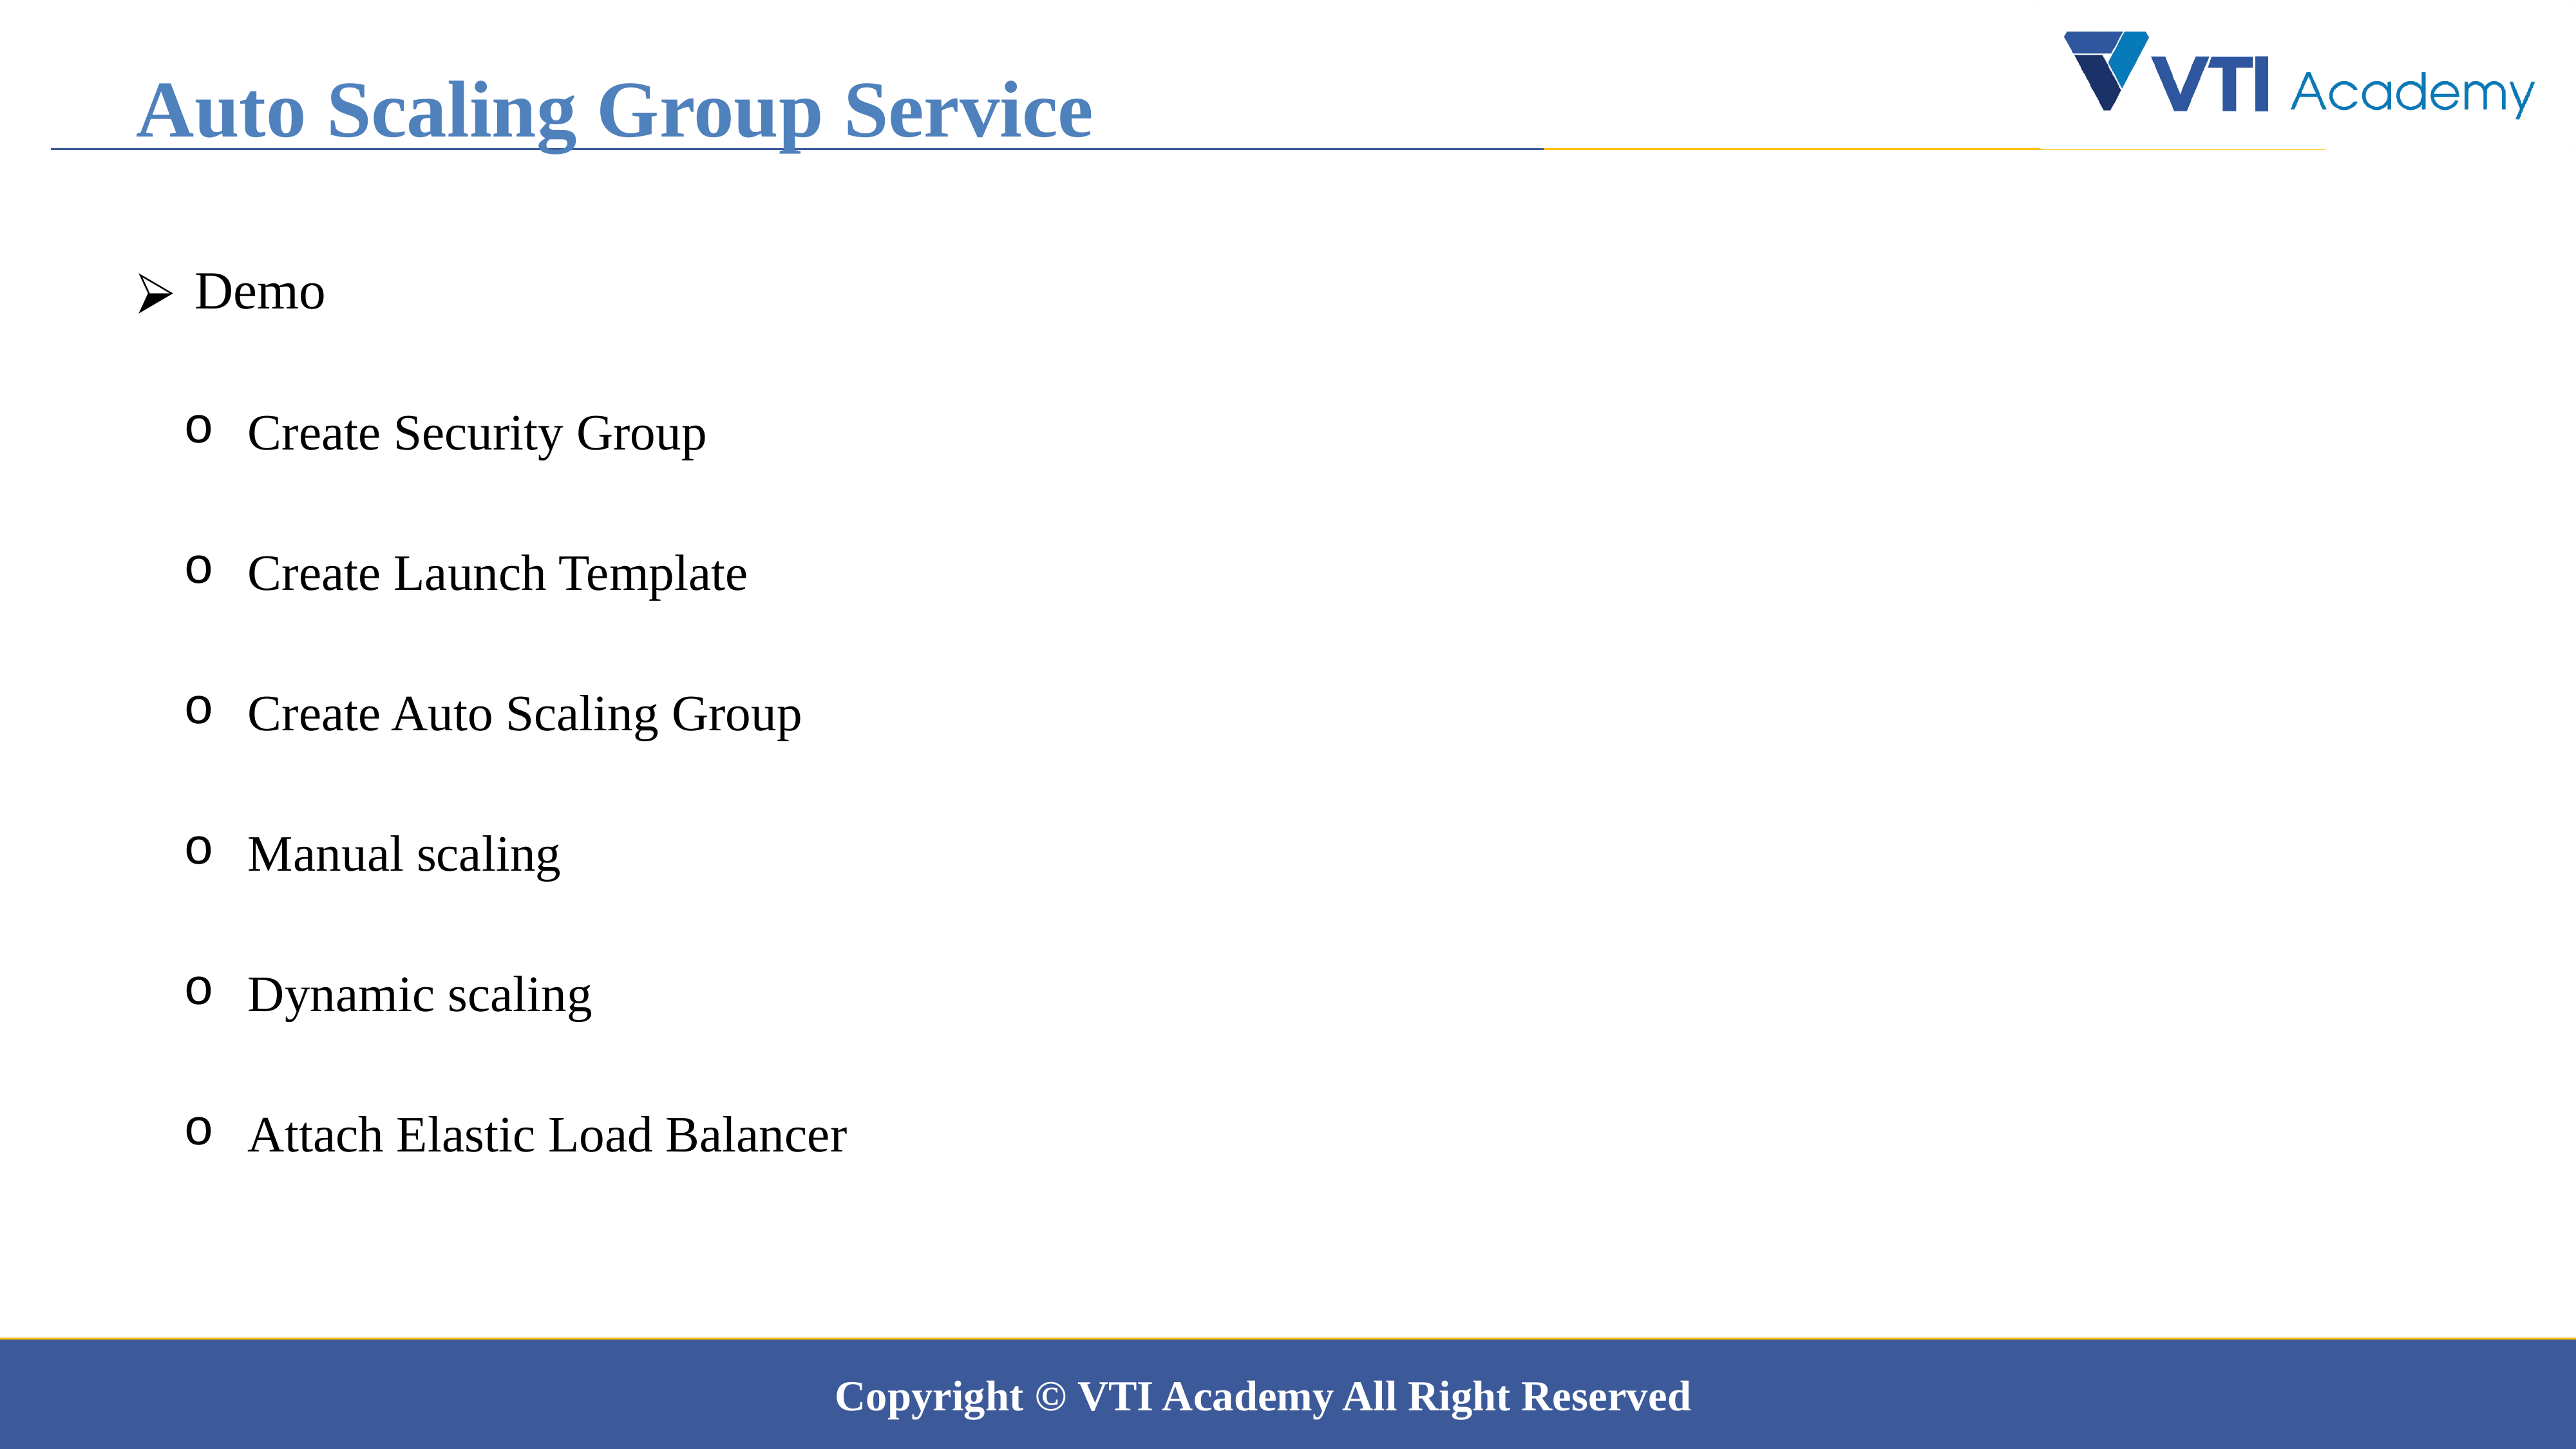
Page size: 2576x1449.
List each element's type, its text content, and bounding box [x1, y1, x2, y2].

text_box Auto Scaling Group Service [126, 60, 1352, 149]
picture [2034, 0, 2576, 149]
text_box Demo Create Security Group Create Launch Template Create Auto Scaling Group Manual scaling Dynamic scaling Attach Elastic Load Balancer [126, 250, 1461, 1200]
